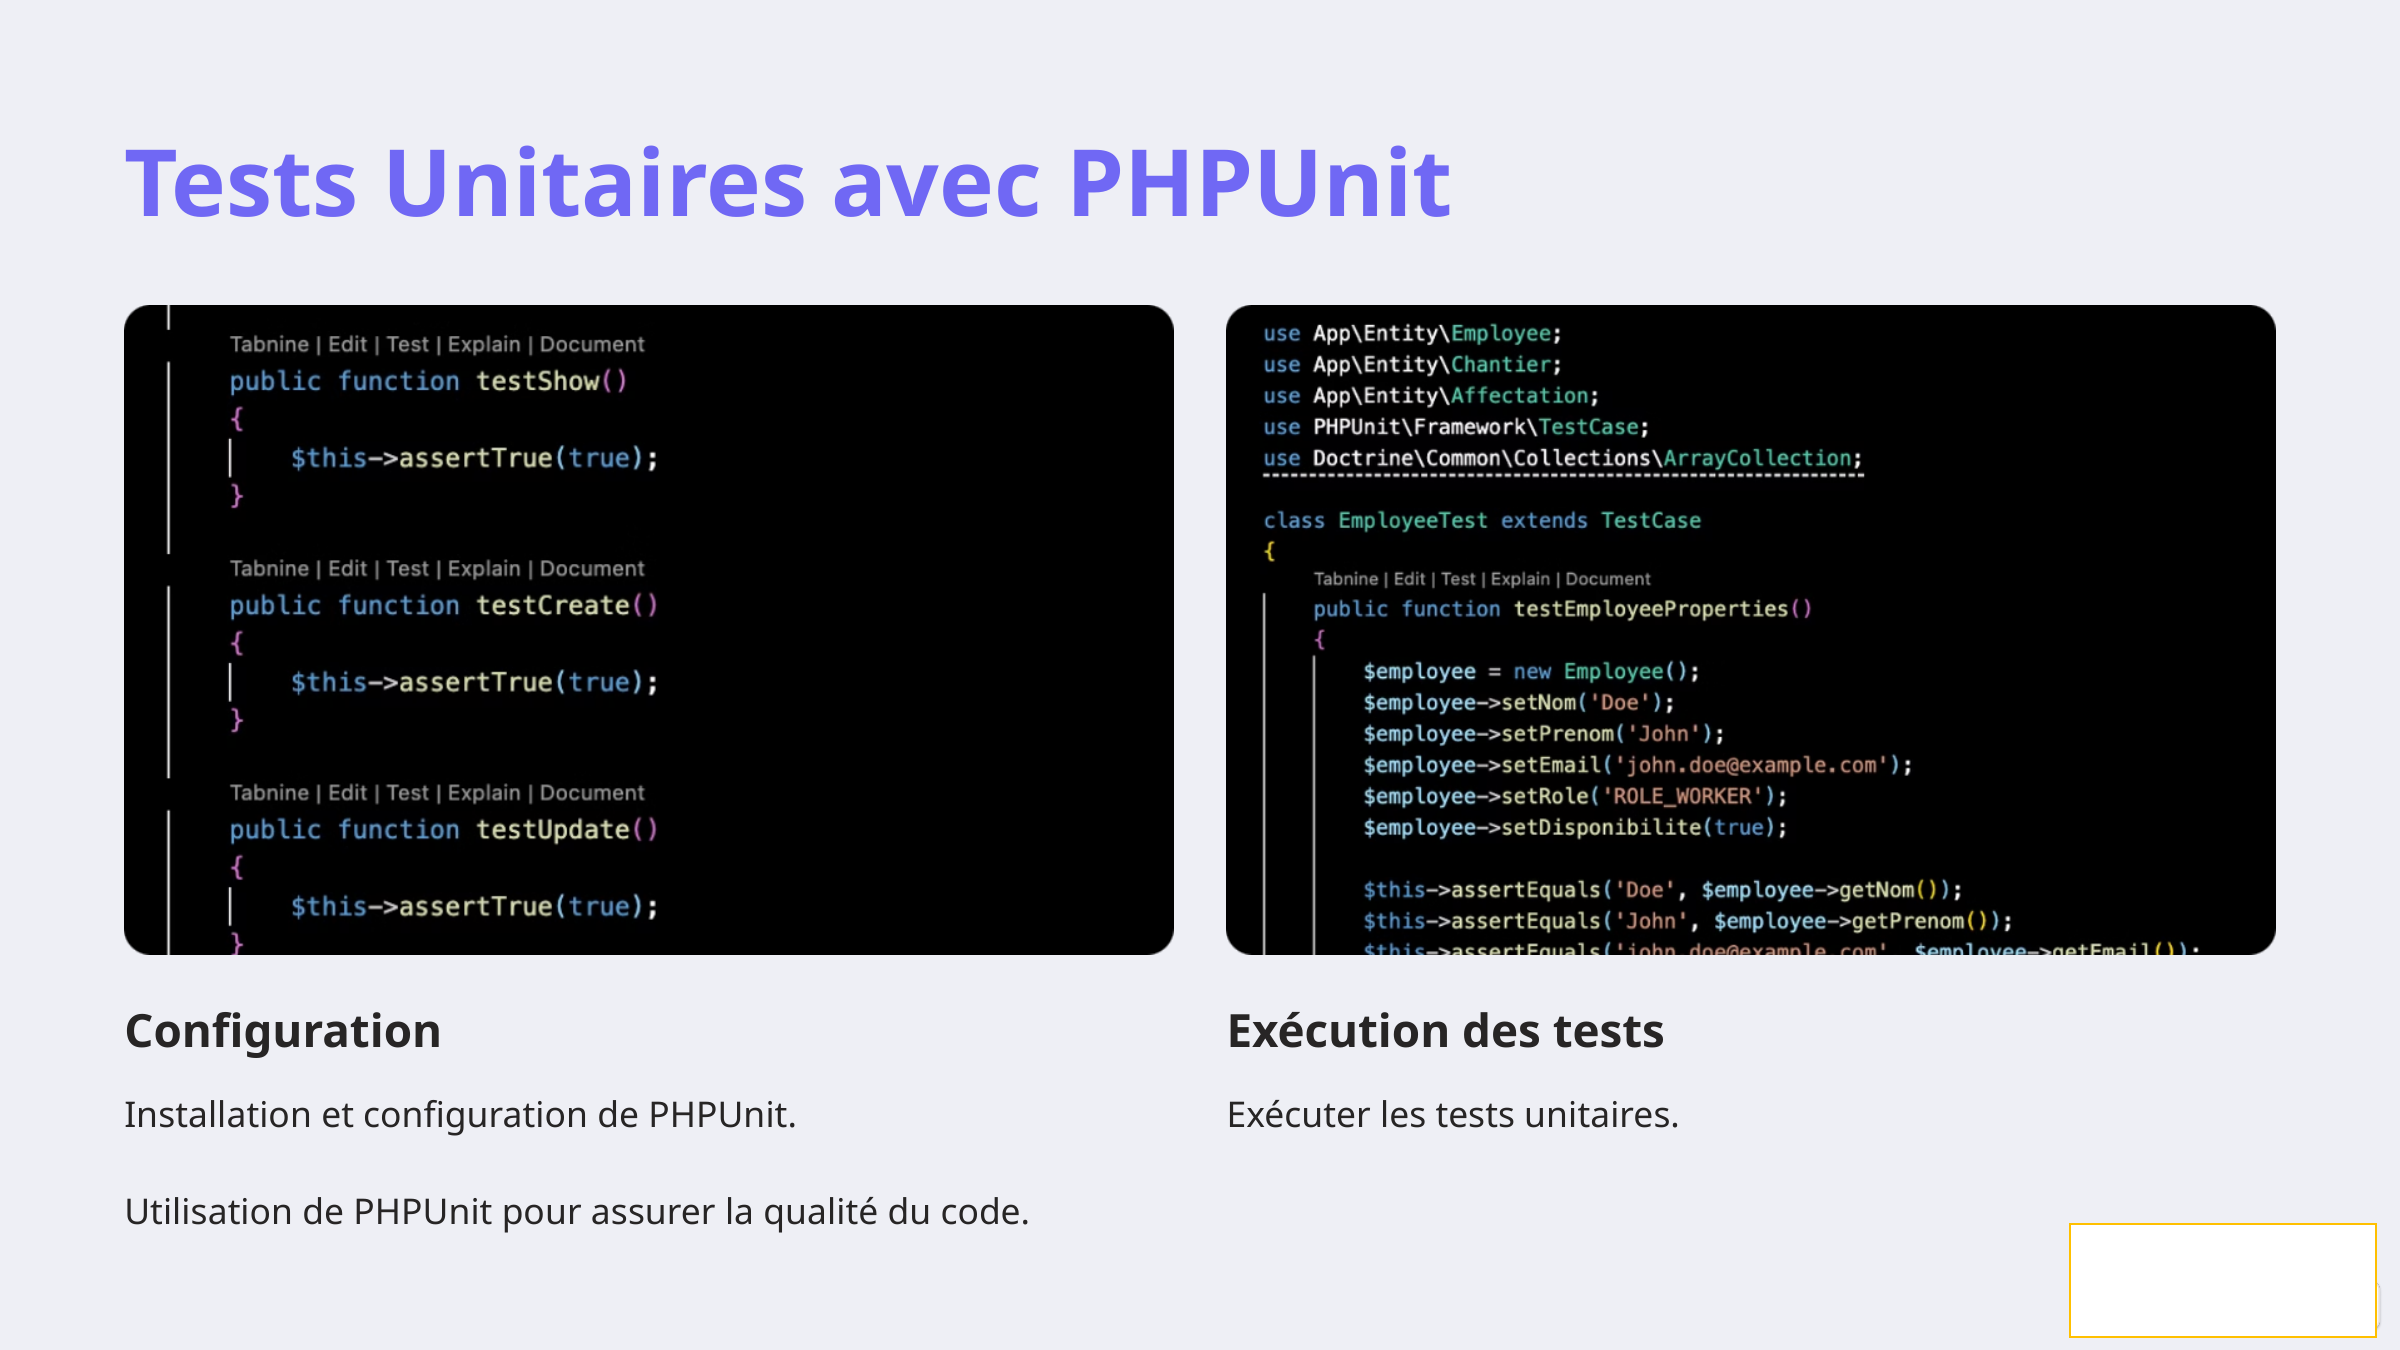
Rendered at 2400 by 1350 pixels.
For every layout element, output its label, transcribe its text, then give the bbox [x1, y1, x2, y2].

text_box Exécution des tests [1226, 998, 1695, 1057]
picture [2106, 1271, 2389, 1339]
text_box [2069, 1223, 2377, 1338]
text_box Exécuter les tests unitaires. [1226, 1078, 2276, 1136]
picture [1226, 305, 2276, 955]
text_box Configuration [124, 998, 592, 1057]
text_box Installation et configuration de PHPUnit. [124, 1078, 1174, 1136]
text_box Tests Unitaires avec PHPUnit [124, 117, 1317, 235]
text_box Utilisation de PHPUnit pour assurer la qualité du code. [124, 1175, 2276, 1233]
picture [124, 305, 1174, 955]
